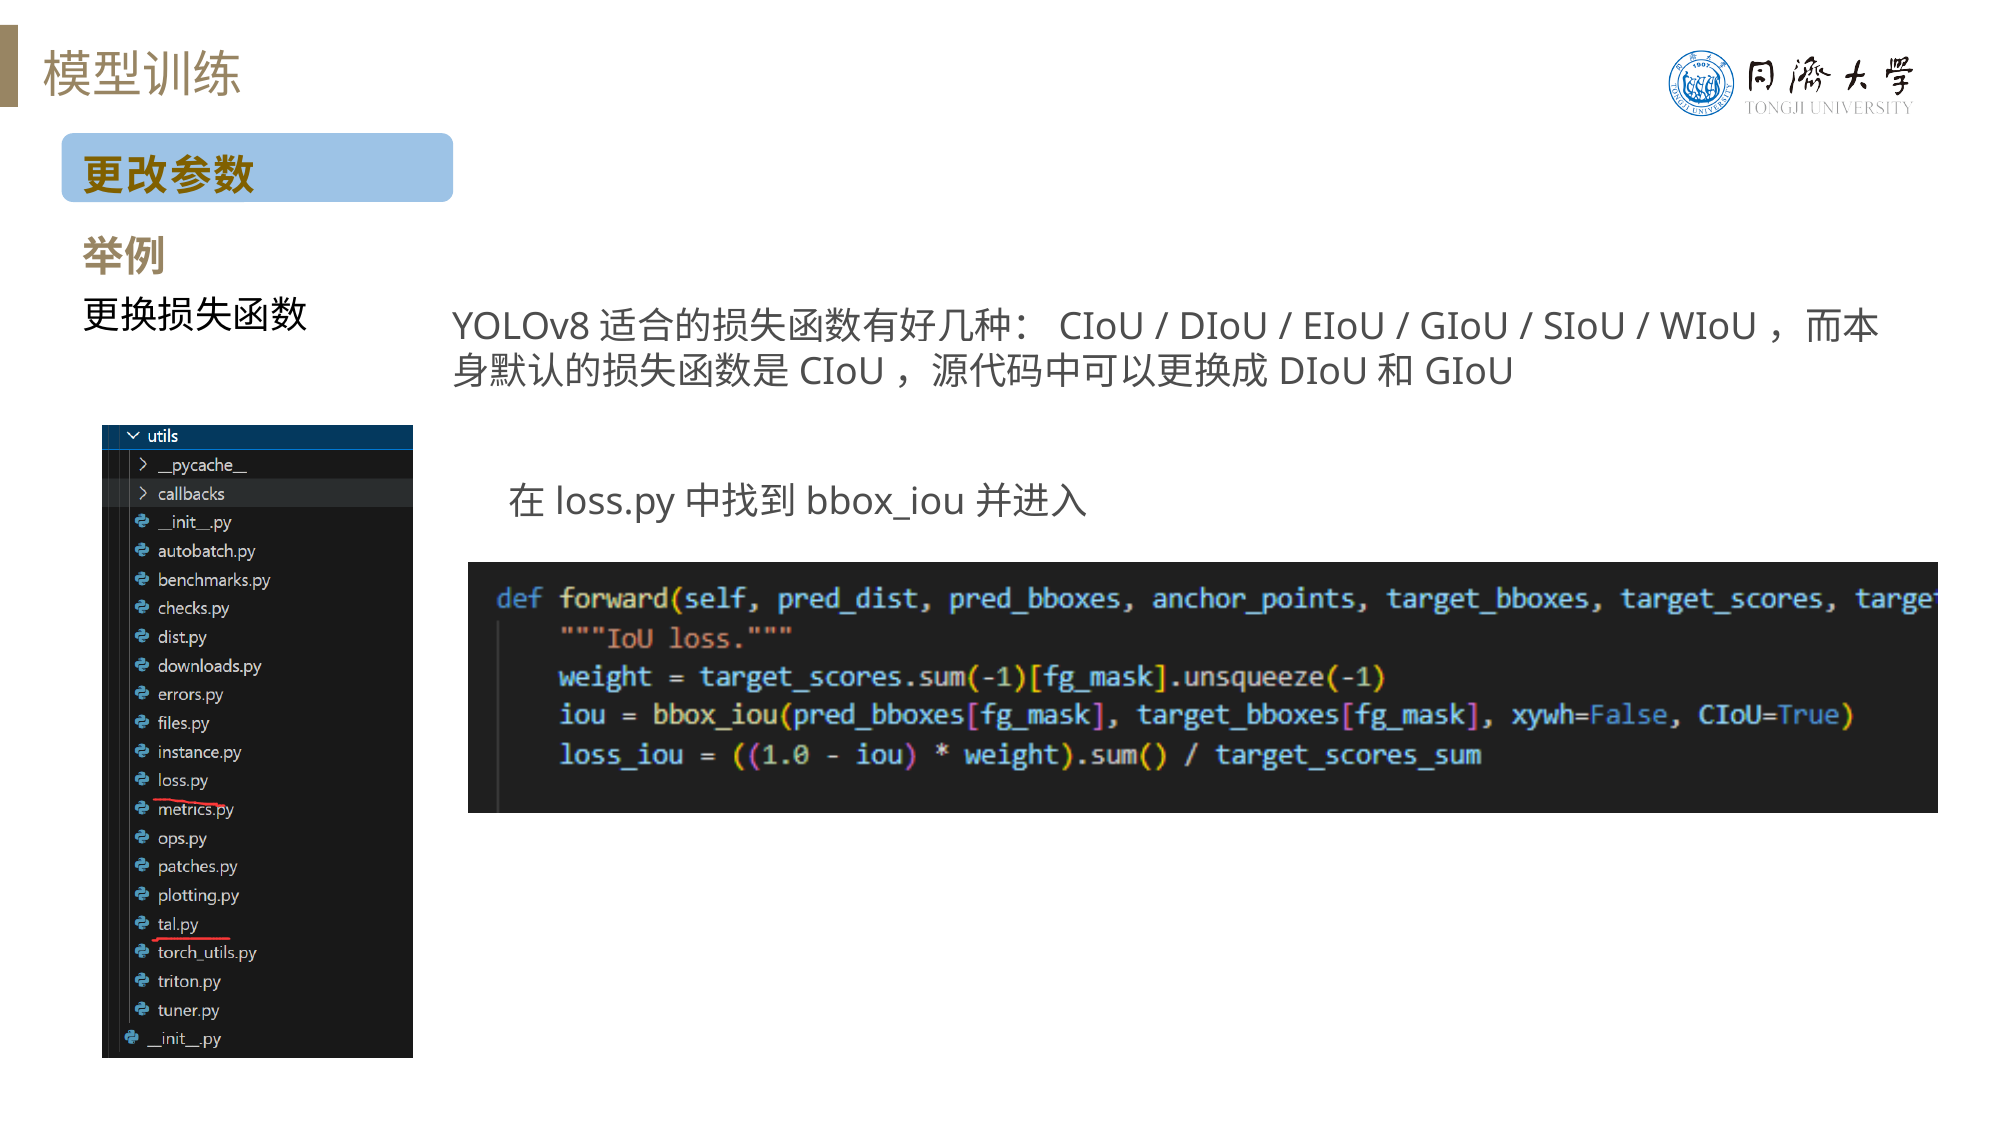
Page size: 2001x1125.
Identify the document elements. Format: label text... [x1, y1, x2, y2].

text_box 更改参数 [67, 131, 469, 206]
picture [468, 562, 1938, 813]
text_box 更换损失函数 [67, 283, 1068, 344]
picture [102, 425, 413, 1058]
text_box [0, 24, 19, 108]
text_box 在loss.py中找到bbox_iou并进入 [493, 469, 1964, 529]
text_box [60, 133, 67, 202]
picture [1652, 12, 1930, 154]
text_box YOLOv8适合的损失函数有好几种：CIoU / DIoU / EIoU / GIoU / SIoU / WIoU，而本身默认的损失函数是CIoU，源代码中可以更换成DIoU和GIoU [437, 294, 1908, 399]
text_box 模型训练 [27, 23, 1229, 111]
text_box 举例 [67, 212, 469, 283]
